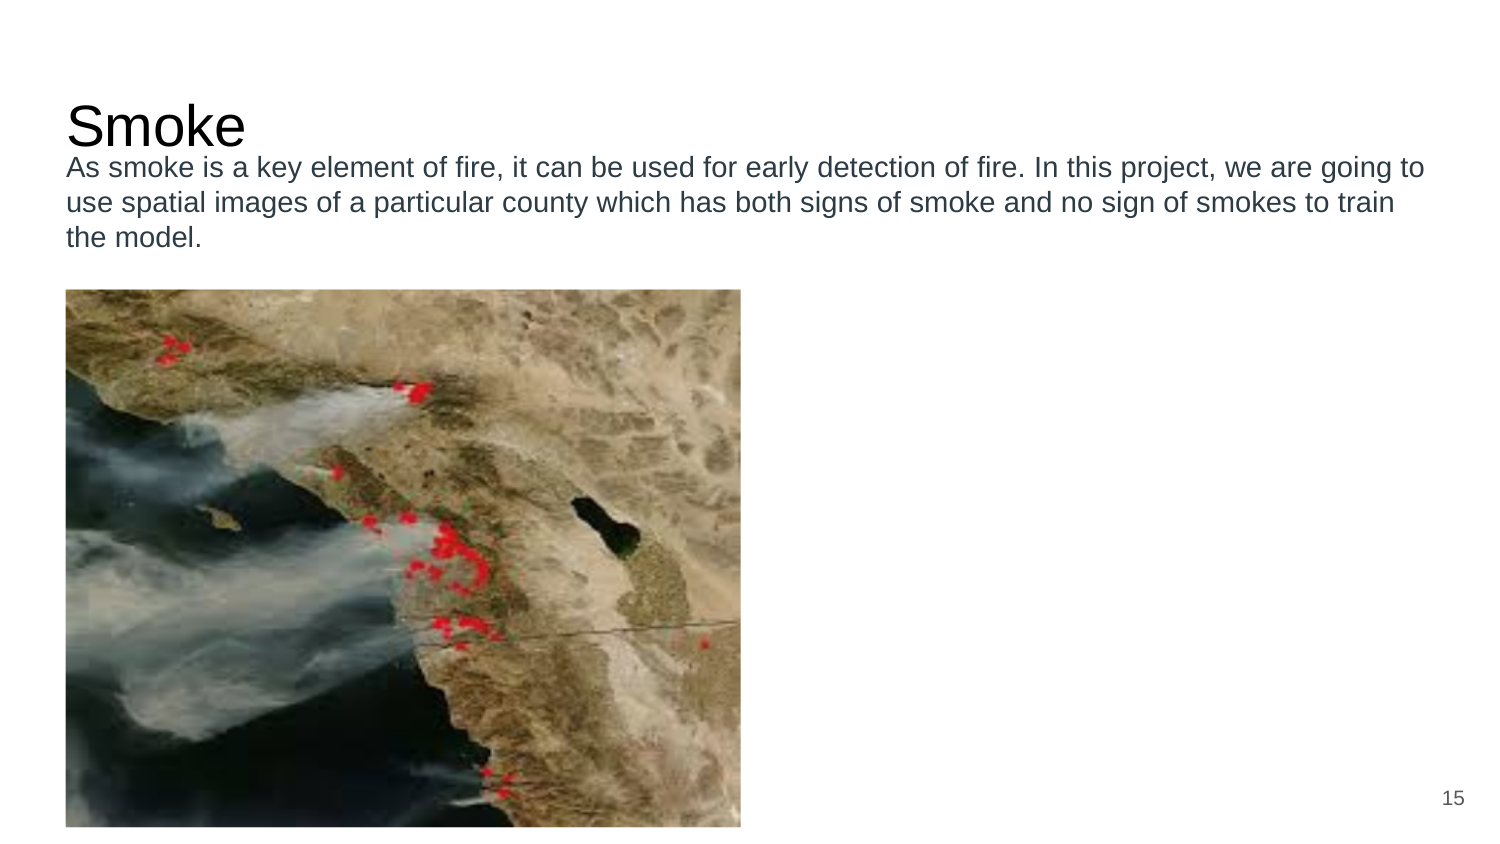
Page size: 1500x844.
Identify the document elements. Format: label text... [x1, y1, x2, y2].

slide_number ‹#› [1389, 764, 1480, 830]
picture [63, 286, 751, 830]
list As smoke is a key element of fire, it can be used for early detection of fire. In this project, we are going to use spatial images of a particular county which has both signs of smoke and no sign of smokes to train the model. [51, 133, 1449, 750]
title Smoke [51, 72, 1449, 133]
